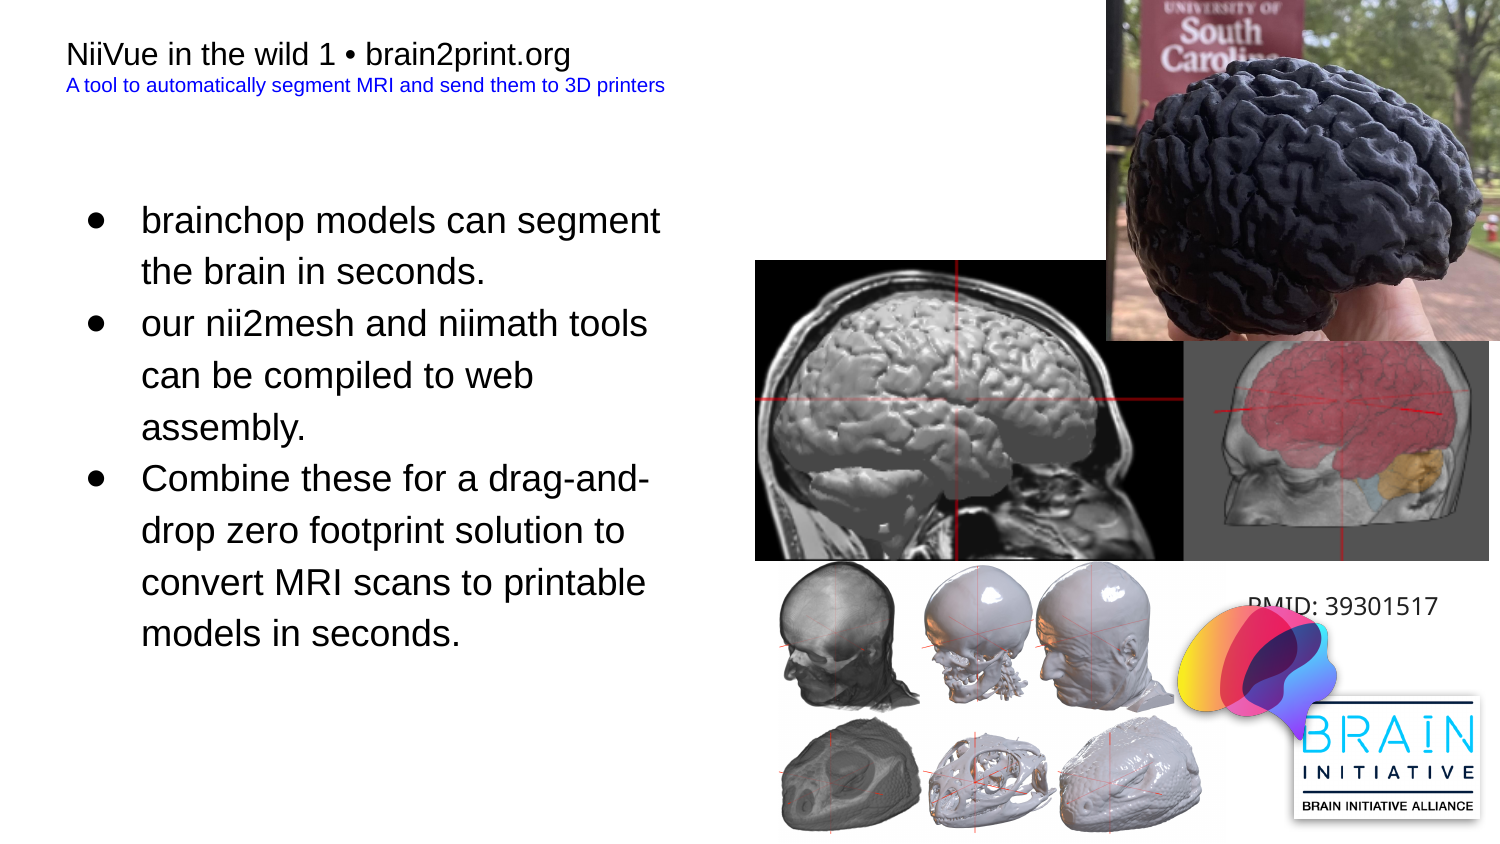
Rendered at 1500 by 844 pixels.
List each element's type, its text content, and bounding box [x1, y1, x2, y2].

title NiiVue in the wild 1 • brain2print.org A tool to automatically segment MRI and send them to 3D printers [51, 18, 1101, 113]
list brainchop models can segment the brain in seconds. our nii2mesh and niimath tools can be compiled to web assembly. Combine these for a drag-and-drop zero footprint solution to convert MRI scans to printable models in seconds. [51, 173, 704, 830]
text_box PMID: 39301517 [1230, 560, 1500, 662]
picture [755, 0, 1500, 844]
